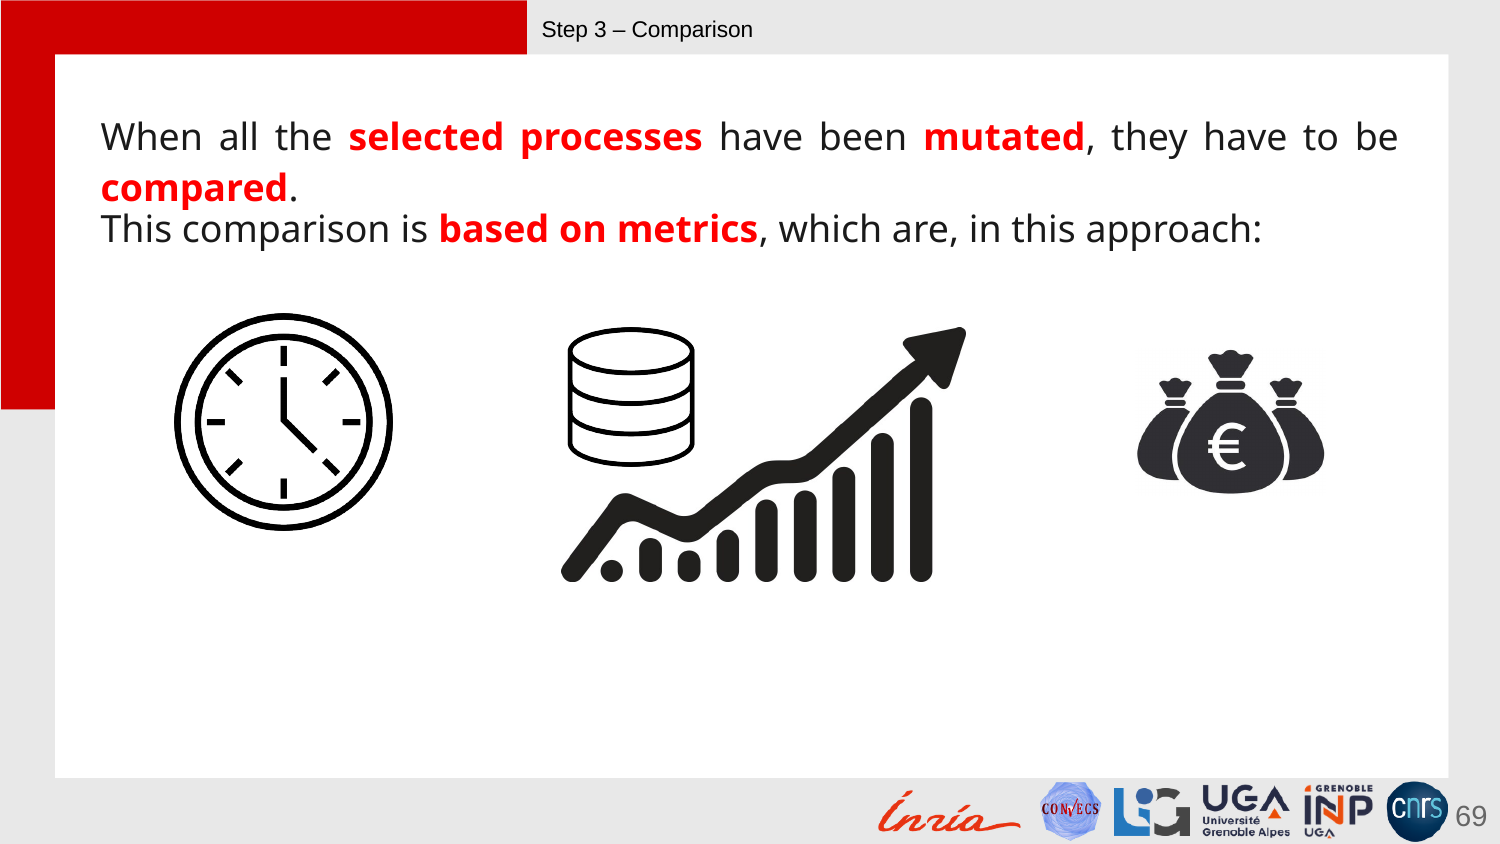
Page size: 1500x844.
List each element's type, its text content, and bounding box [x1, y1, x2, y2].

picture [0, 0, 1500, 844]
text_box When all the selected processes have been mutated, they have to be compared. [85, 90, 1415, 182]
text_box This comparison is based on metrics, which are, in this approach: [85, 182, 1415, 265]
text_box 69 [1438, 784, 1500, 844]
title Step 3 – Comparison [526, 0, 1341, 58]
